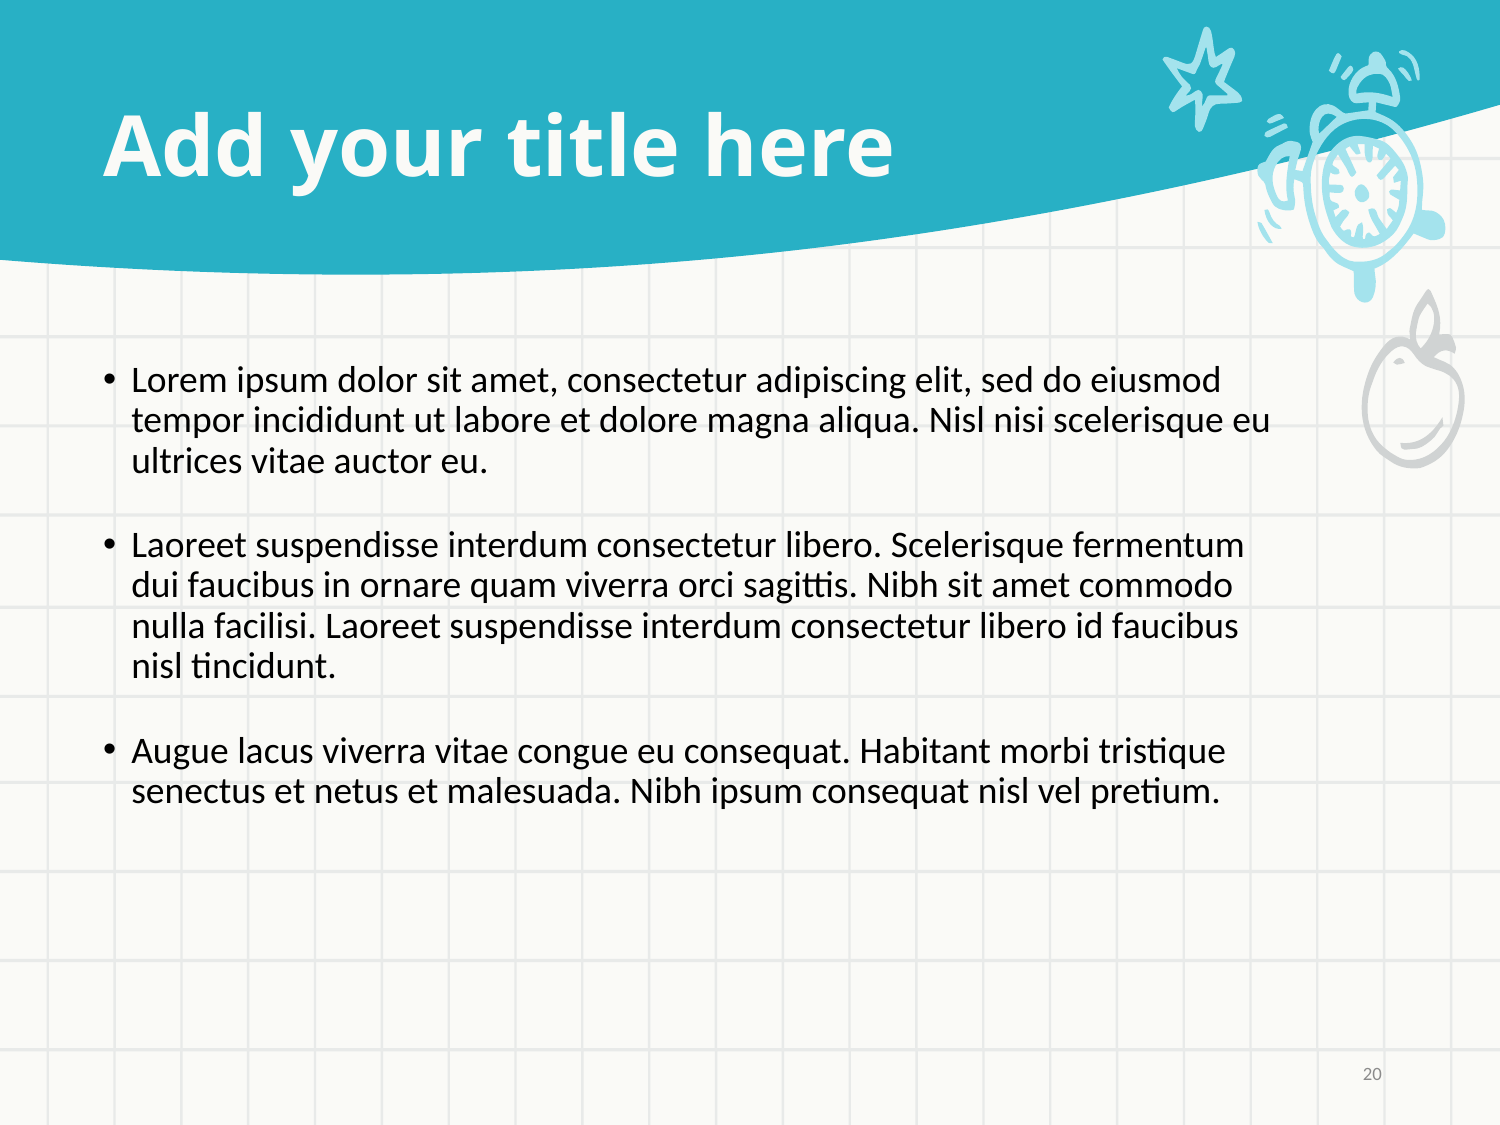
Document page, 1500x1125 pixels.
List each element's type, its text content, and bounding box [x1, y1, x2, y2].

list Lorem ipsum dolor sit amet, consectetur adipiscing elit, sed do eiusmod tempor incididunt ut labore et dolore magna aliqua. Nisl nisi scelerisque eu ultrices vitae auctor eu. Laoreet suspendisse interdum consectetur libero. Scelerisque fermentum dui faucibus in ornare quam viverra orci sagittis. Nibh sit amet commodo nulla facilisi. Laoreet suspendisse interdum consectetur libero id faucibus nisl tincidunt. Augue lacus viverra vitae congue eu consequat. Habitant morbi tristique senectus et netus et malesuada. Nibh ipsum consequat nisl vel pretium. [103, 345, 1288, 1011]
title Add your title here [103, 94, 1129, 203]
slide_number 20 [1059, 1042, 1397, 1103]
